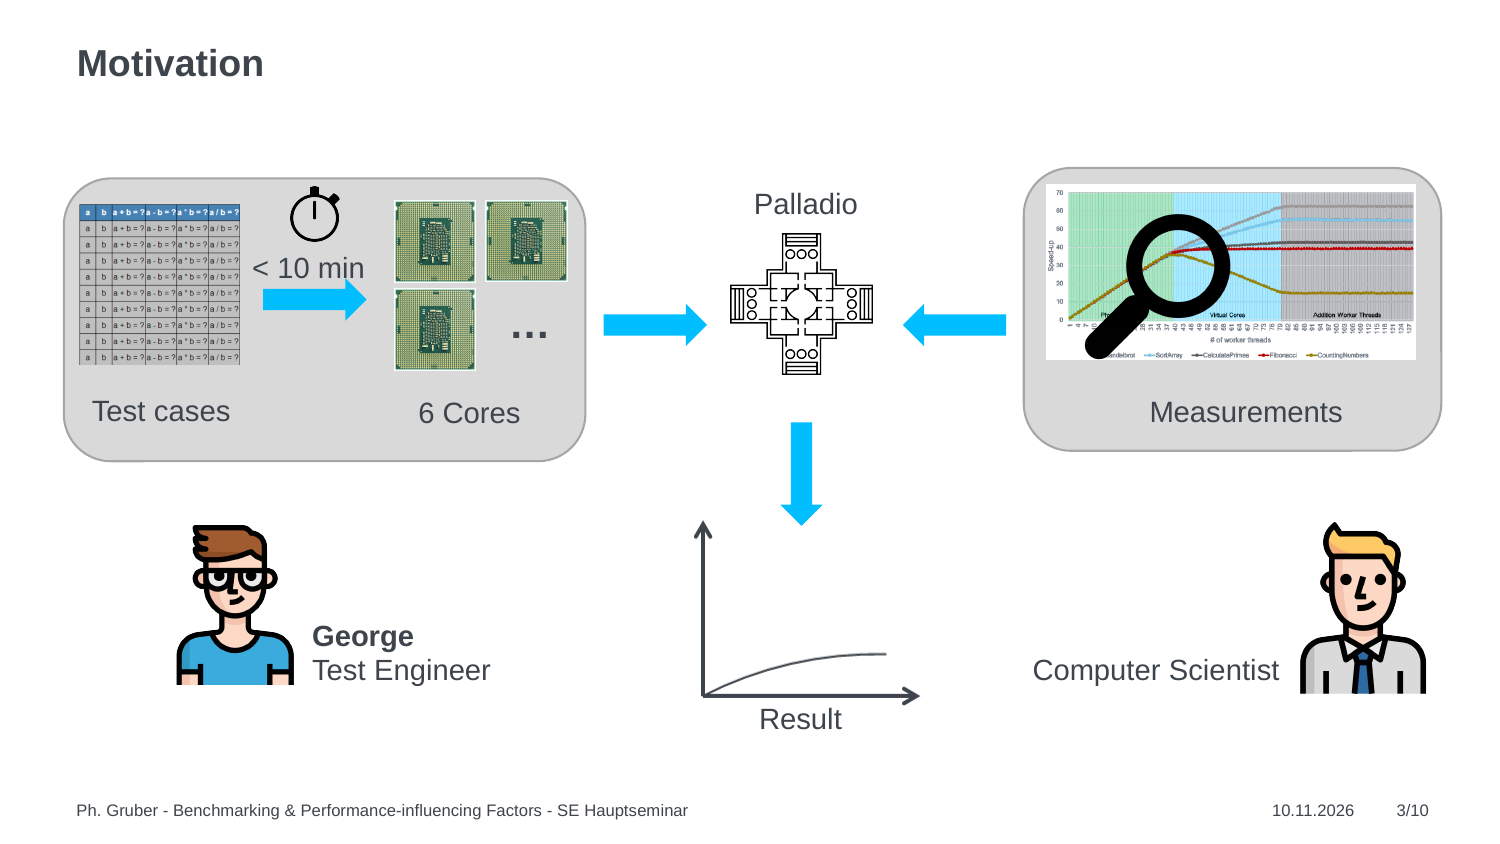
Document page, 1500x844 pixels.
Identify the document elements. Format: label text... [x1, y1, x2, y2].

picture [155, 525, 315, 685]
text_box Result [744, 693, 1019, 779]
text_box 6 Cores [403, 387, 568, 438]
text_box [62, 177, 587, 463]
picture [290, 185, 340, 242]
picture [394, 288, 476, 371]
text_box Measurements [1134, 386, 1410, 437]
text_box [789, 421, 814, 501]
title Motivation [76, 44, 1424, 86]
text_box George Test Engineer [312, 616, 500, 702]
text_box [602, 301, 709, 349]
picture [730, 233, 873, 375]
picture [79, 204, 240, 366]
text_box Palladio [739, 177, 903, 228]
slide_number 3/10 [1392, 799, 1430, 821]
picture [394, 200, 476, 283]
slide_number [1272, 799, 1360, 821]
picture [485, 200, 568, 282]
text_box … [494, 288, 586, 354]
text_box Computer Scientist [1032, 616, 1330, 702]
picture [684, 501, 939, 715]
text_box [901, 301, 1008, 349]
text_box < 10 min [252, 241, 374, 284]
picture [1046, 180, 1416, 393]
picture [1277, 522, 1449, 694]
text_box Test cases [77, 385, 352, 436]
text_box [262, 284, 369, 324]
footer Ph. Gruber - Benchmarking & Performance-influencing Factors - SE Hauptseminar [76, 799, 1072, 821]
text_box [1022, 166, 1443, 452]
